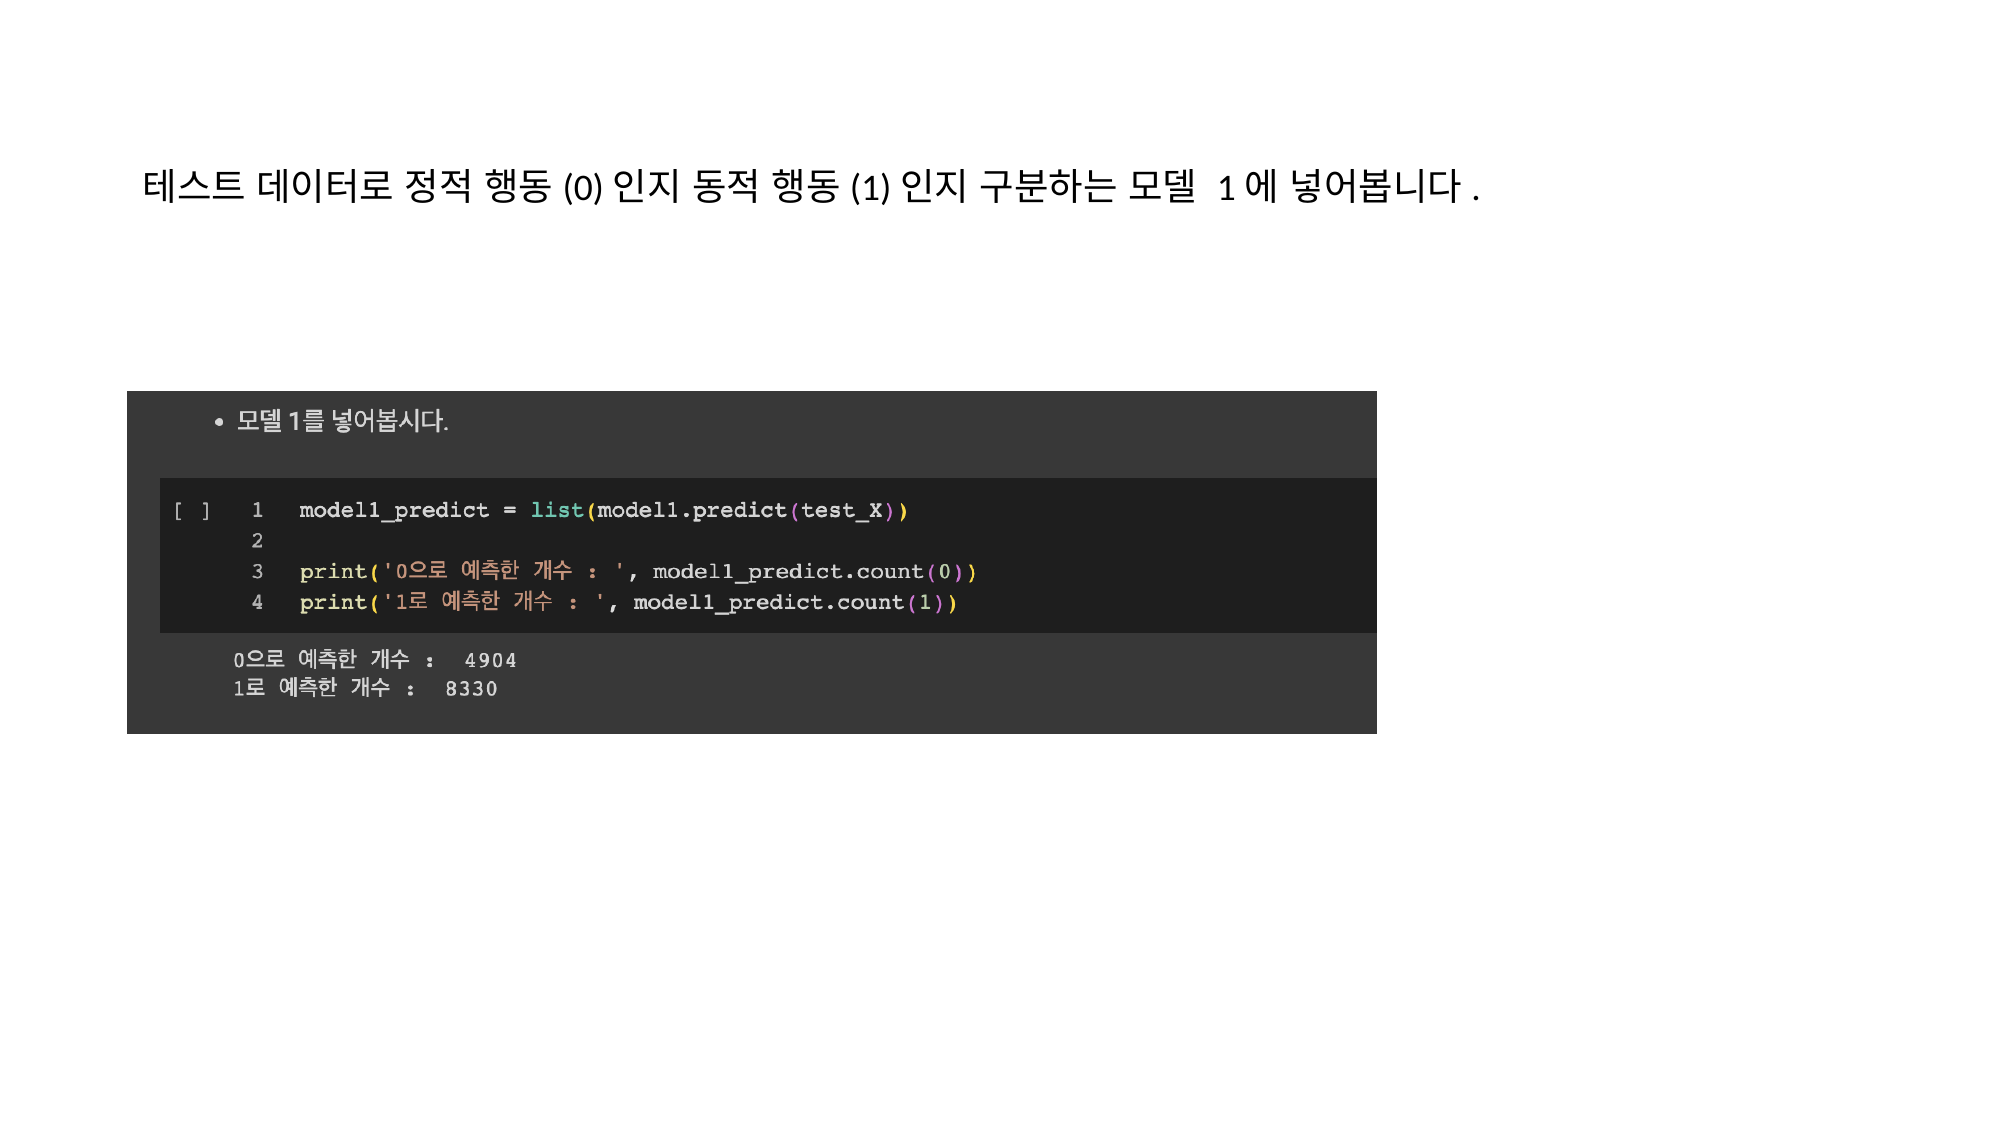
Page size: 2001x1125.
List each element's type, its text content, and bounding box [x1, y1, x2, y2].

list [127, 391, 1377, 734]
text_box 테스트 데이터로 정적 행동(0)인지 동적 행동(1)인지 구분하는 모델 1에 넣어봅니다. [127, 155, 1641, 216]
